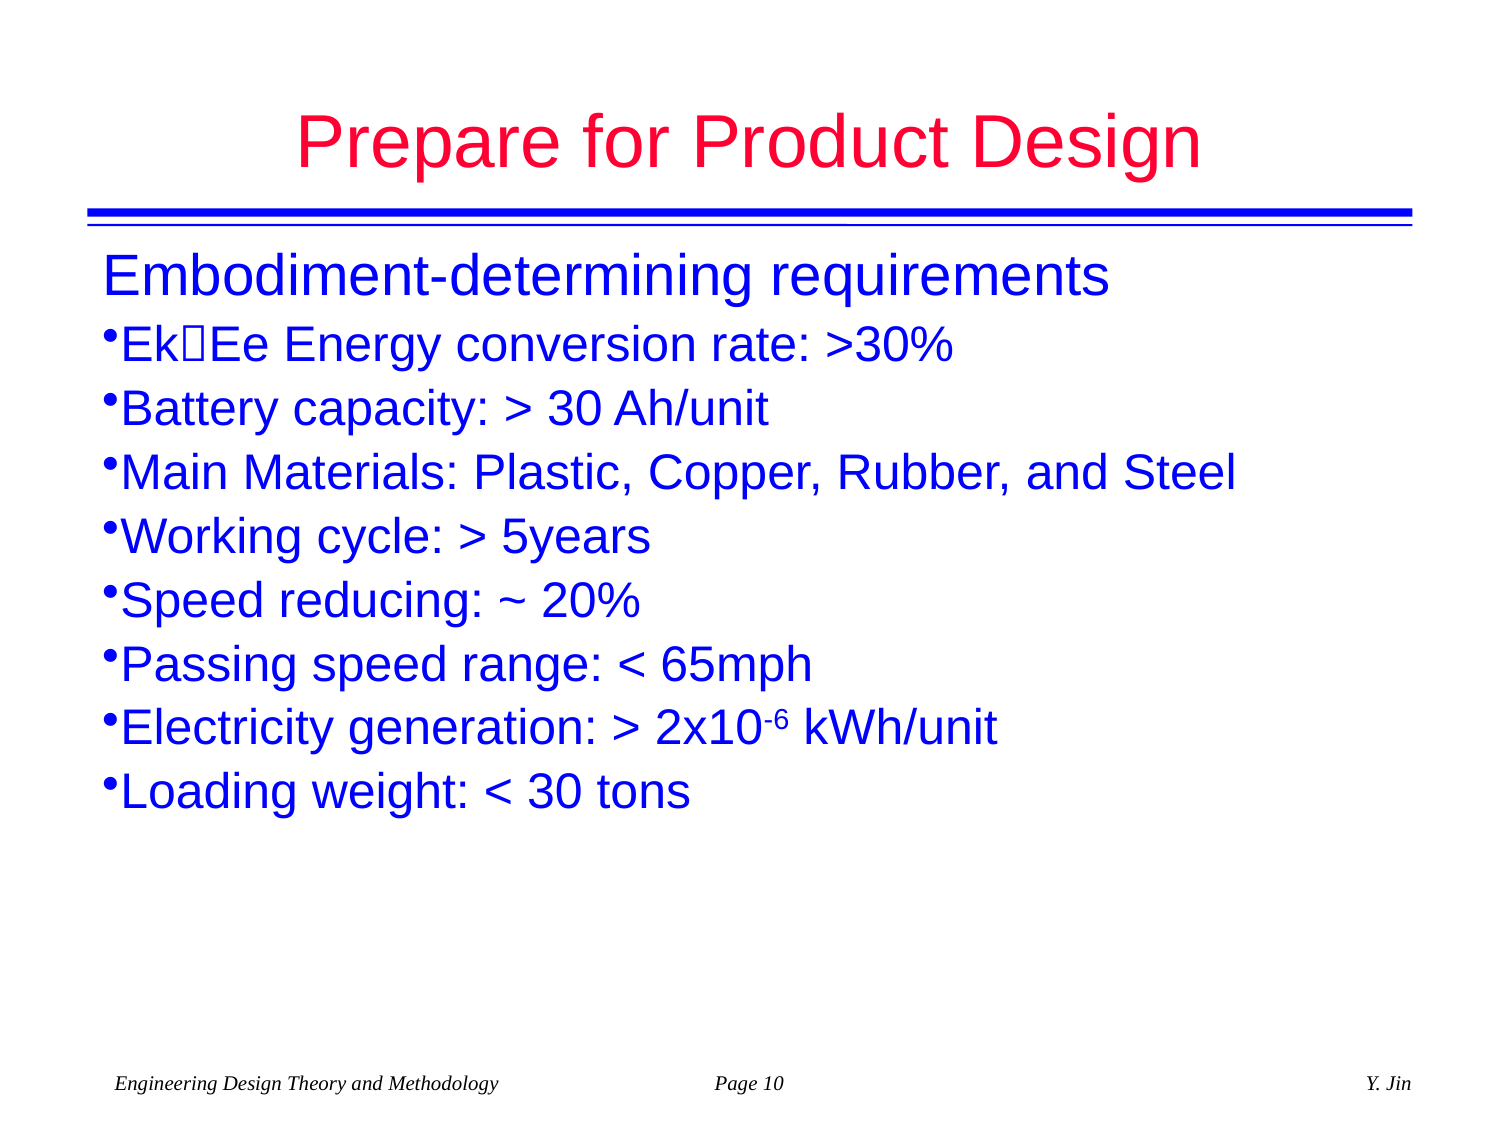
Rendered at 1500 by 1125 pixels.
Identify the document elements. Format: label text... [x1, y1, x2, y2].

list Embodiment-determining requirements EkEe Energy conversion rate: >30% Battery capacity: > 30 Ah/unit Main Materials: Plastic, Copper, Rubber, and Steel Working cycle: > 5years Speed reducing: ~ 20% Passing speed range: < 65mph Electricity generation: > 2x10-6 kWh/unit Loading weight: < 30 tons [87, 237, 1413, 1038]
title Prepare for Product Design [87, 62, 1413, 213]
